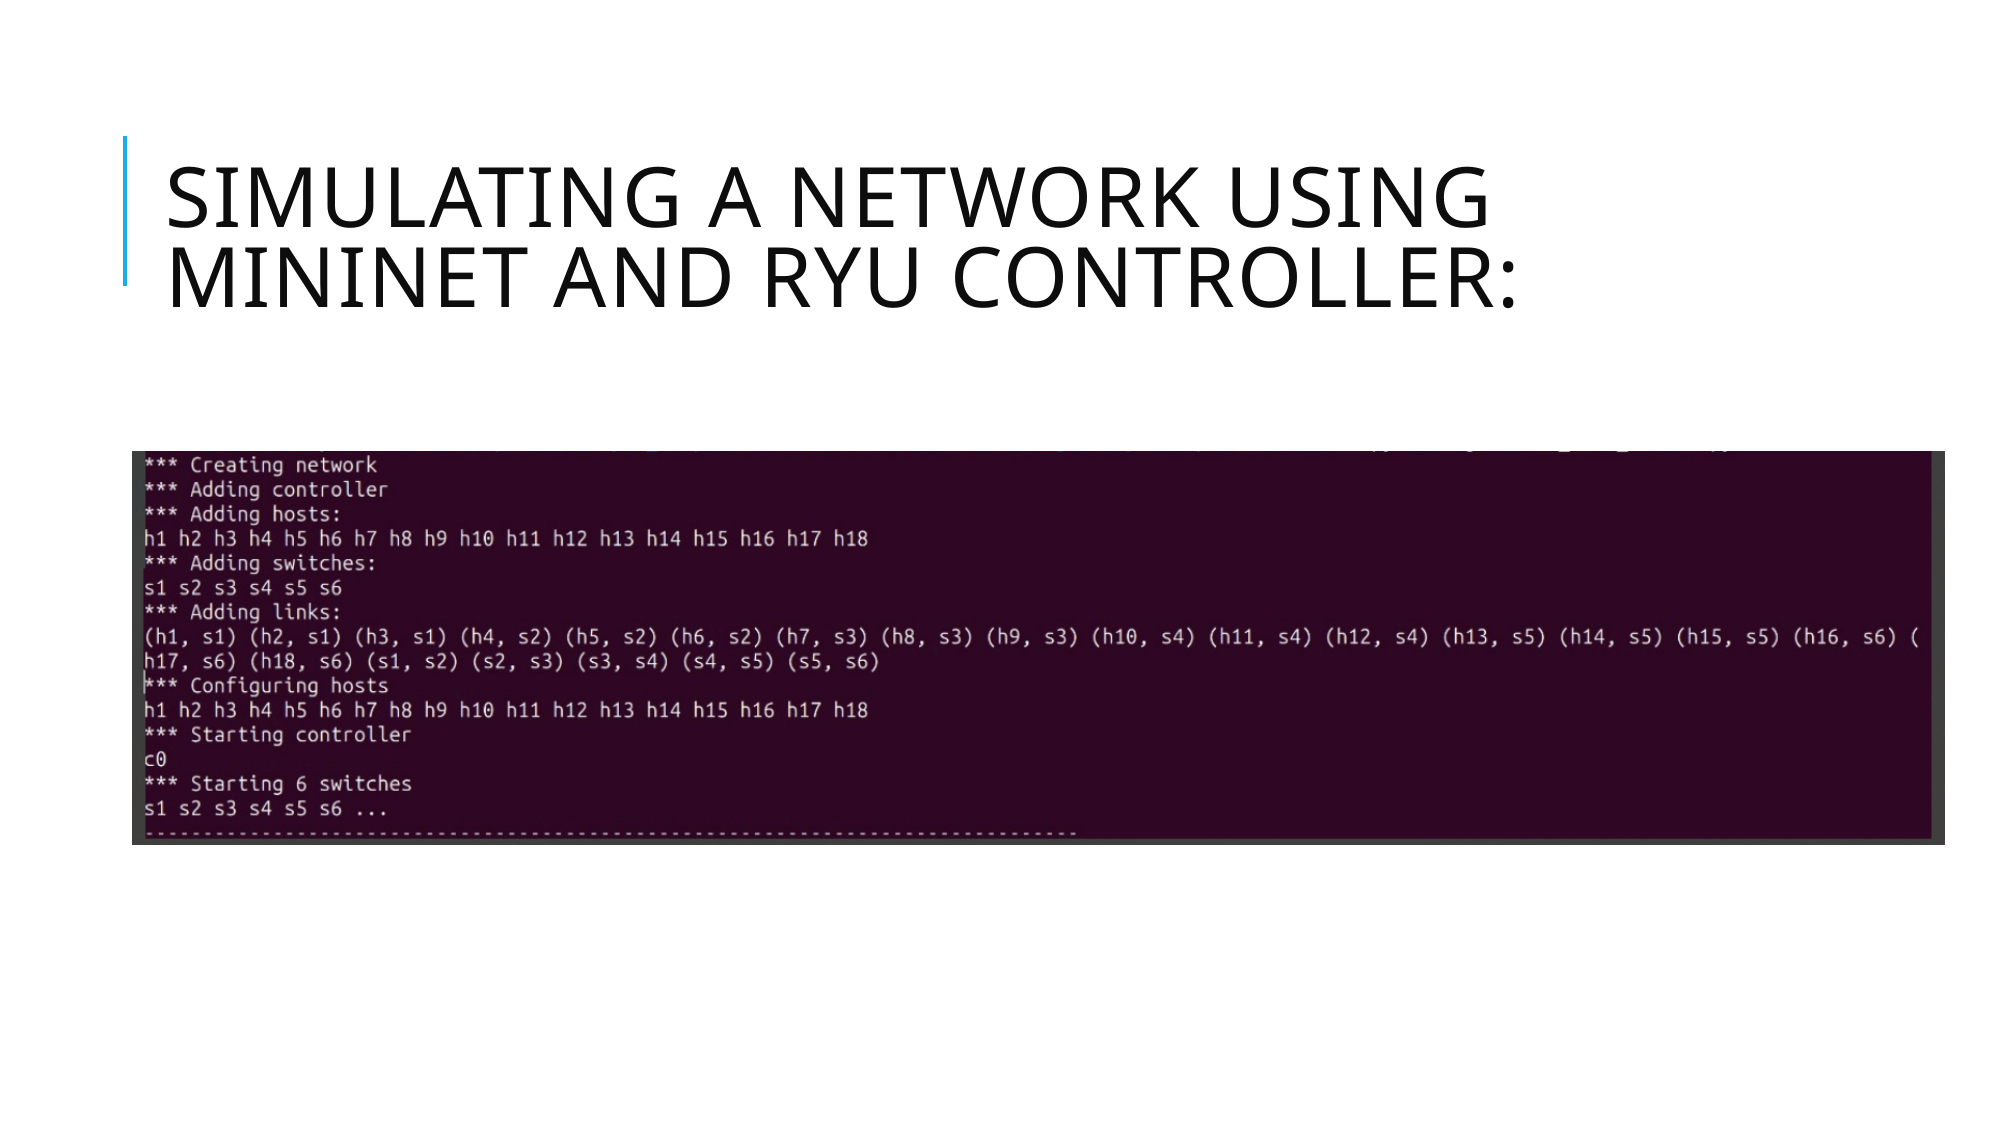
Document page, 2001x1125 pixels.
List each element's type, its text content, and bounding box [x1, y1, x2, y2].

picture [132, 451, 1946, 846]
title Simulating a network using mininet and RYU controller: [150, 133, 1706, 354]
